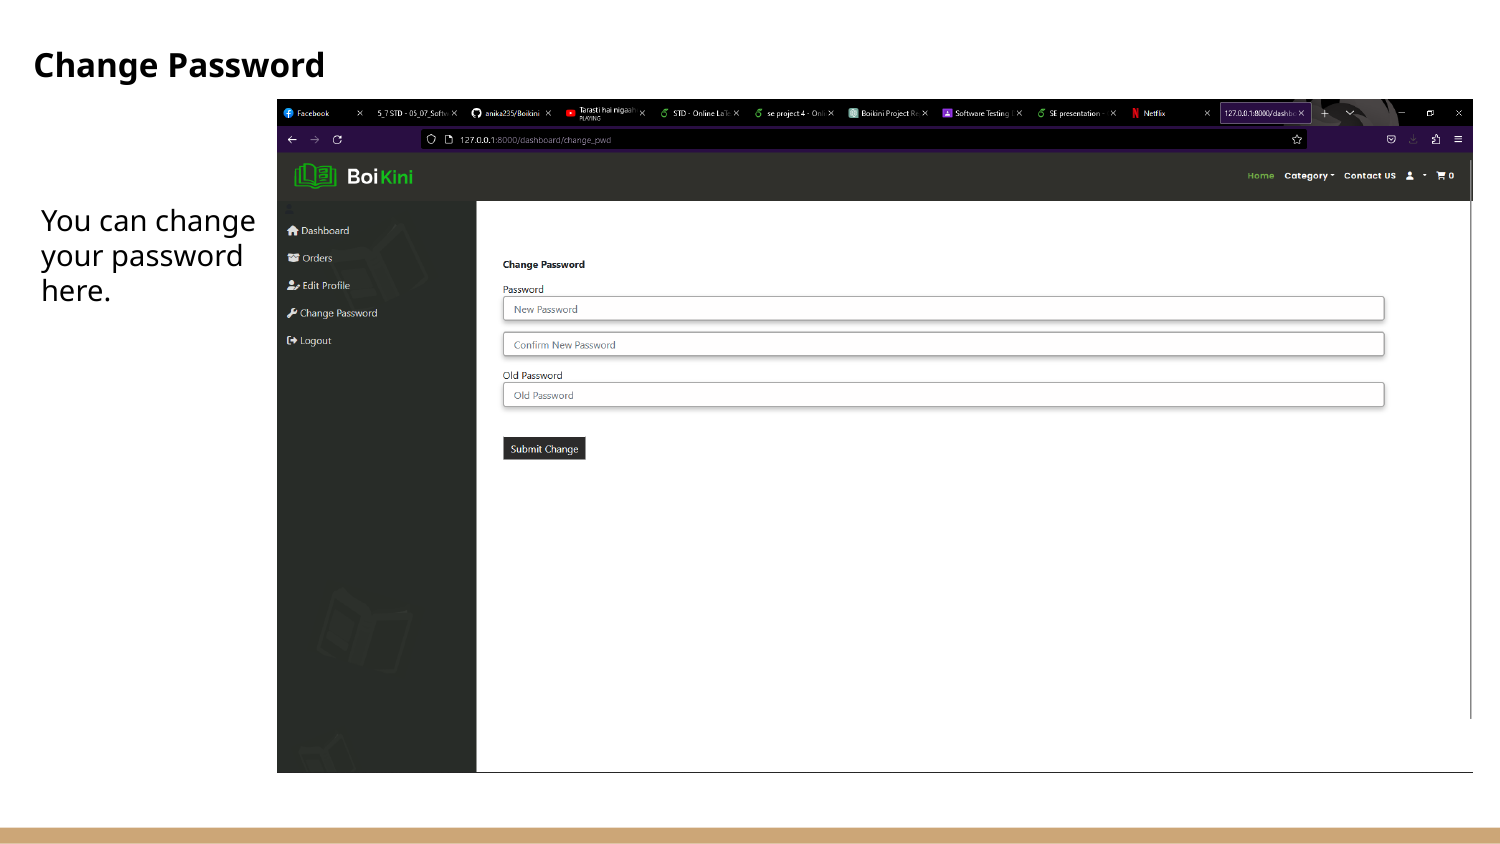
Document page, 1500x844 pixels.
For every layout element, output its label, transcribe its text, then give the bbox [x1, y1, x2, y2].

text_box Change Password [18, 29, 644, 100]
text_box You can change your password here. [25, 187, 272, 323]
picture [277, 99, 1474, 773]
